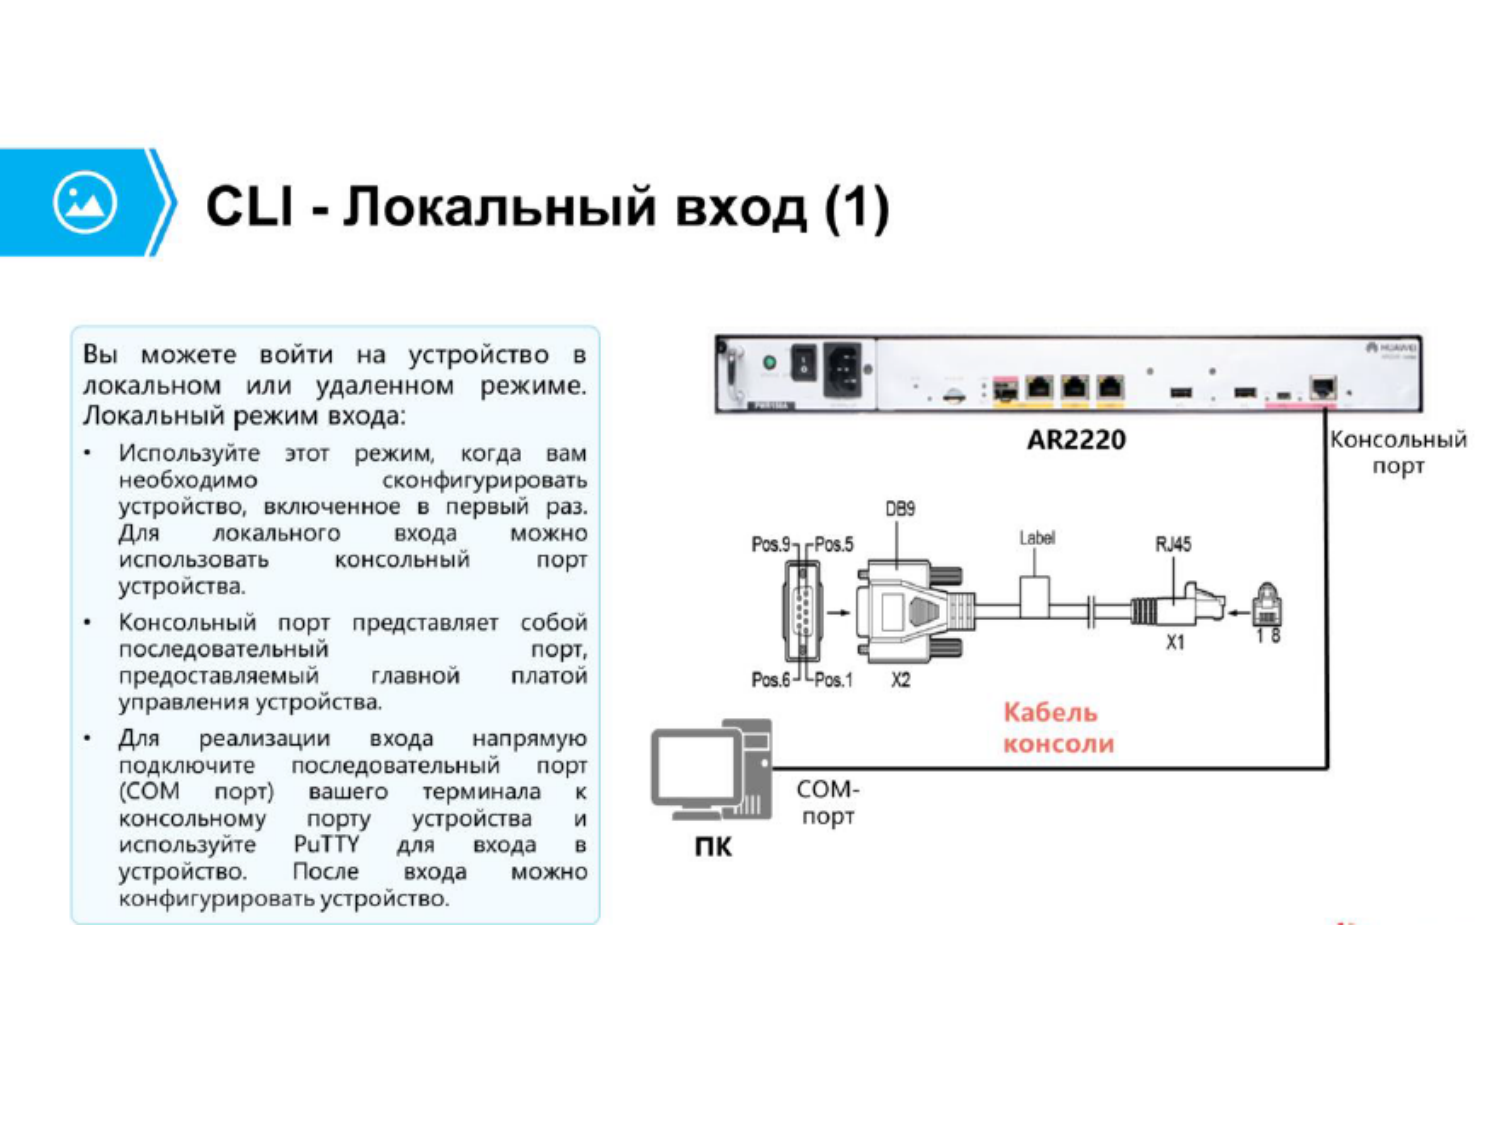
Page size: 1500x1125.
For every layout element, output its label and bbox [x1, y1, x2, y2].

list [0, 119, 1500, 925]
